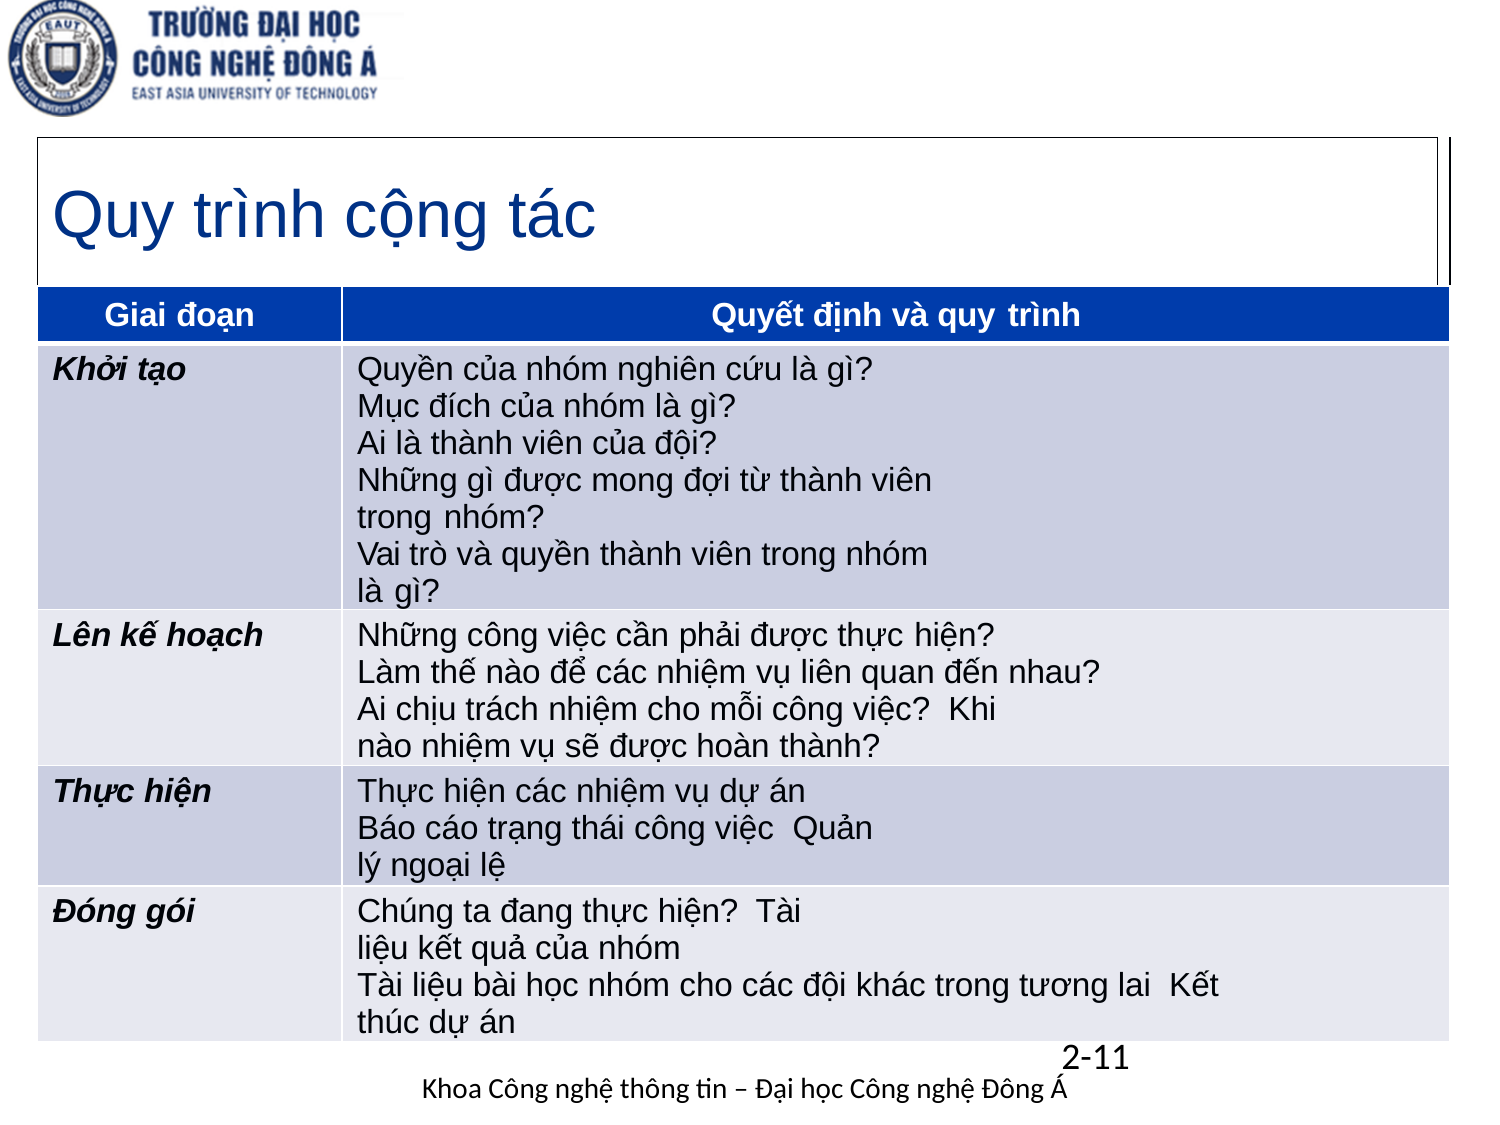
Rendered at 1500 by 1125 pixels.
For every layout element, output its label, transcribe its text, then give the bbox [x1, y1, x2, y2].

table_cell Thực hiện các nhiệm vụ dự án Báo cáo trạng thái công việc Quản lý ngoại lệ [343, 766, 1449, 885]
table_header [1438, 137, 1449, 285]
table_cell Quyết định và quy trình [343, 287, 1449, 341]
table_cell Quyền của nhóm nghiên cứu là gì? Mục đích của nhóm là gì? Ai là thành viên của đội? Những gì được mong đợi từ thành viên trong nhóm? Vai trò và quyền thành viên trong nhóm là gì? [343, 346, 1449, 609]
picture [0, 0, 404, 117]
table_cell Chúng ta đang thực hiện? Tài liệu kết quả của nhóm Tài liệu bài học nhóm cho các đội khác trong tương lai Kết thúc dự án [343, 887, 1449, 1041]
table_cell Đóng gói [38, 887, 341, 1041]
table_cell Giai đoạn [38, 287, 341, 341]
table_cell Thực hiện [38, 766, 341, 885]
slide_number 2-11 [1059, 1042, 1397, 1125]
table_header Quy trình cộng tác [38, 138, 1437, 285]
table_cell Những công việc cần phải được thực hiện? Làm thế nào để các nhiệm vụ liên quan đến nhau? Ai chịu trách nhiệm cho mỗi công việc? Khi nào nhiệm vụ sẽ được hoàn thành? [343, 610, 1449, 765]
table_cell Lên kế hoạch [38, 610, 341, 765]
table_cell Khởi tạo [38, 346, 341, 609]
